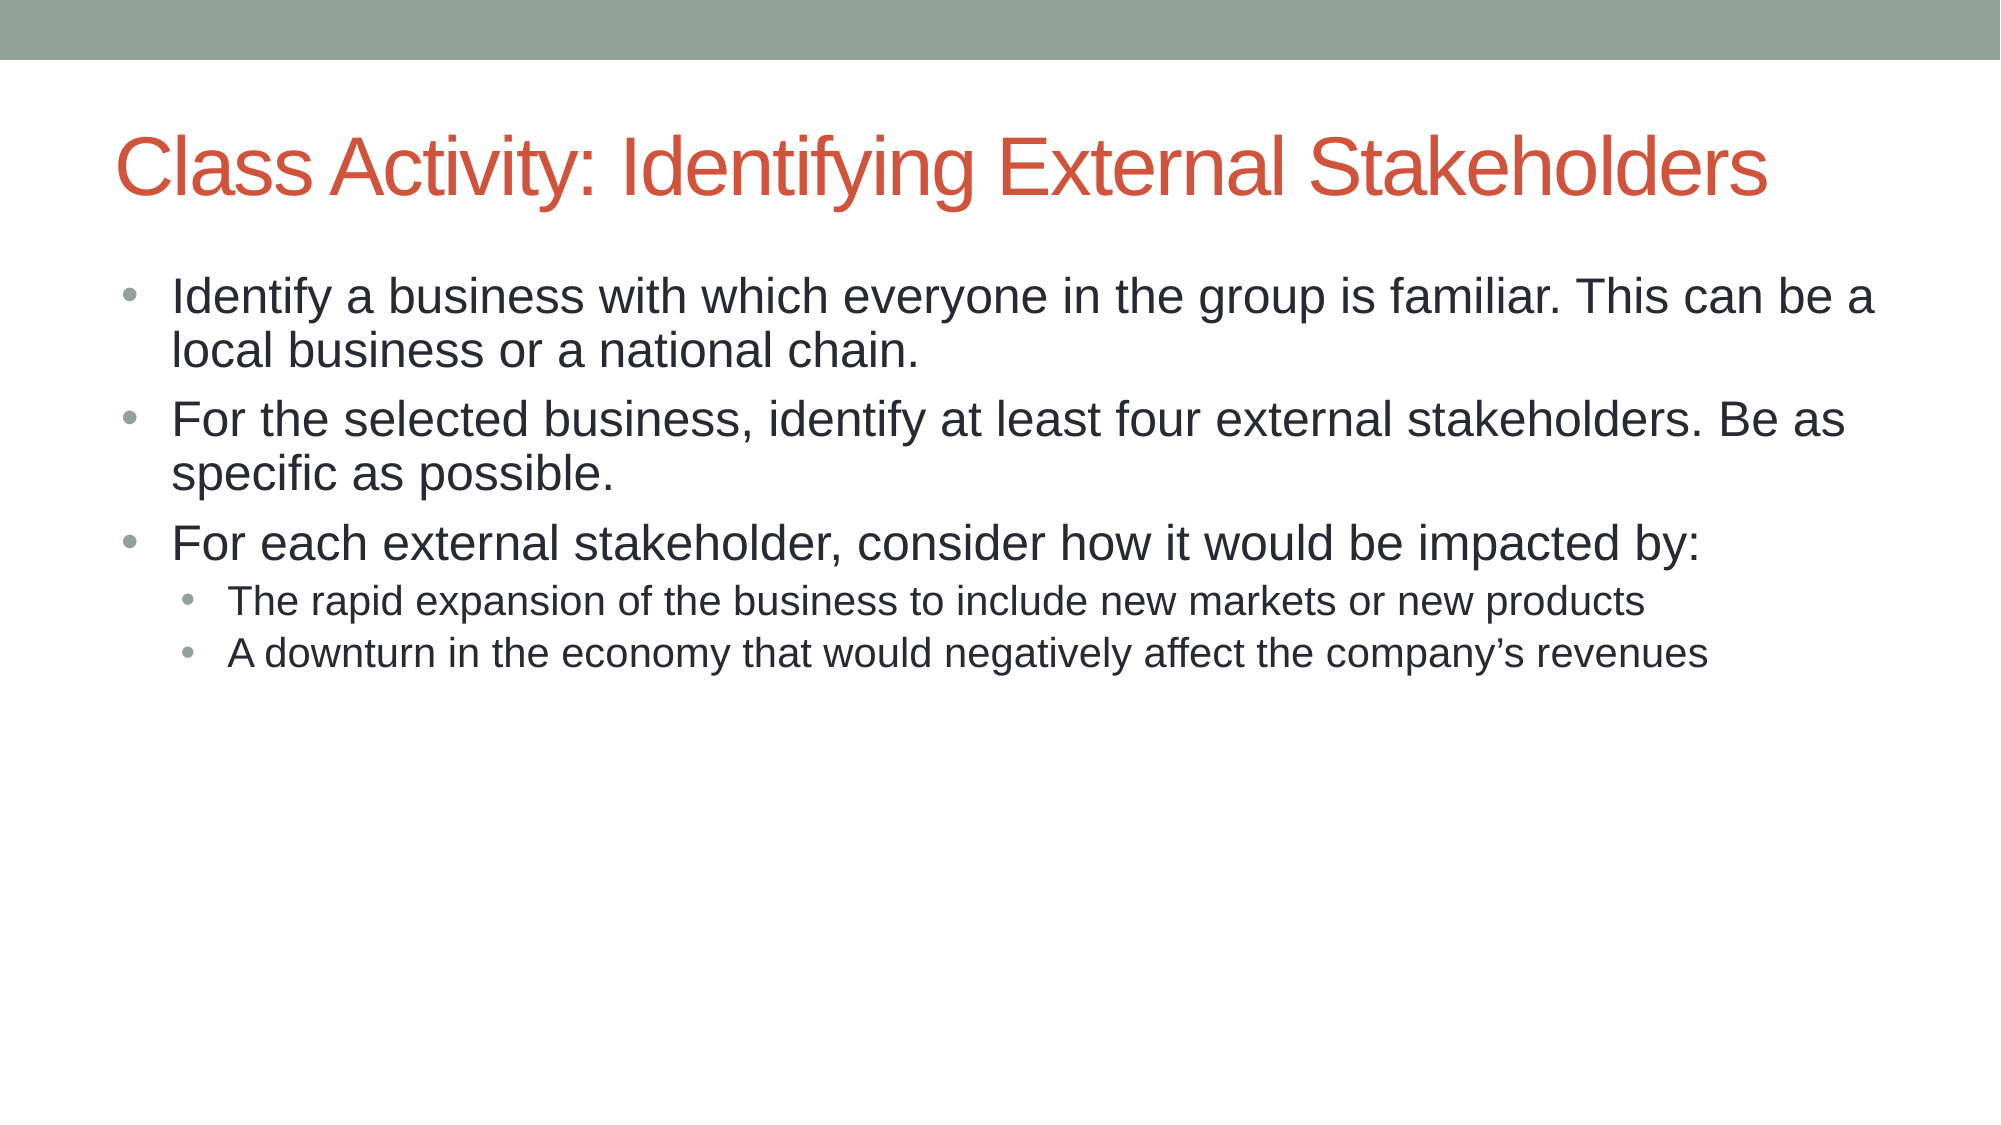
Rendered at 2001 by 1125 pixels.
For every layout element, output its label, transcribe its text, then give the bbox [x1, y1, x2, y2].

title Class Activity: Identifying External Stakeholders [99, 87, 1900, 250]
list Identify a business with which everyone in the group is familiar. This can be a local business or a national chain. For the selected business, identify at least four external stakeholders. Be as specific as possible. For each external stakeholder, consider how it would be impacted by: The rapid expansion of the business to include new markets or new products A downturn in the economy that would negatively affect the company’s revenues [99, 262, 1900, 1063]
